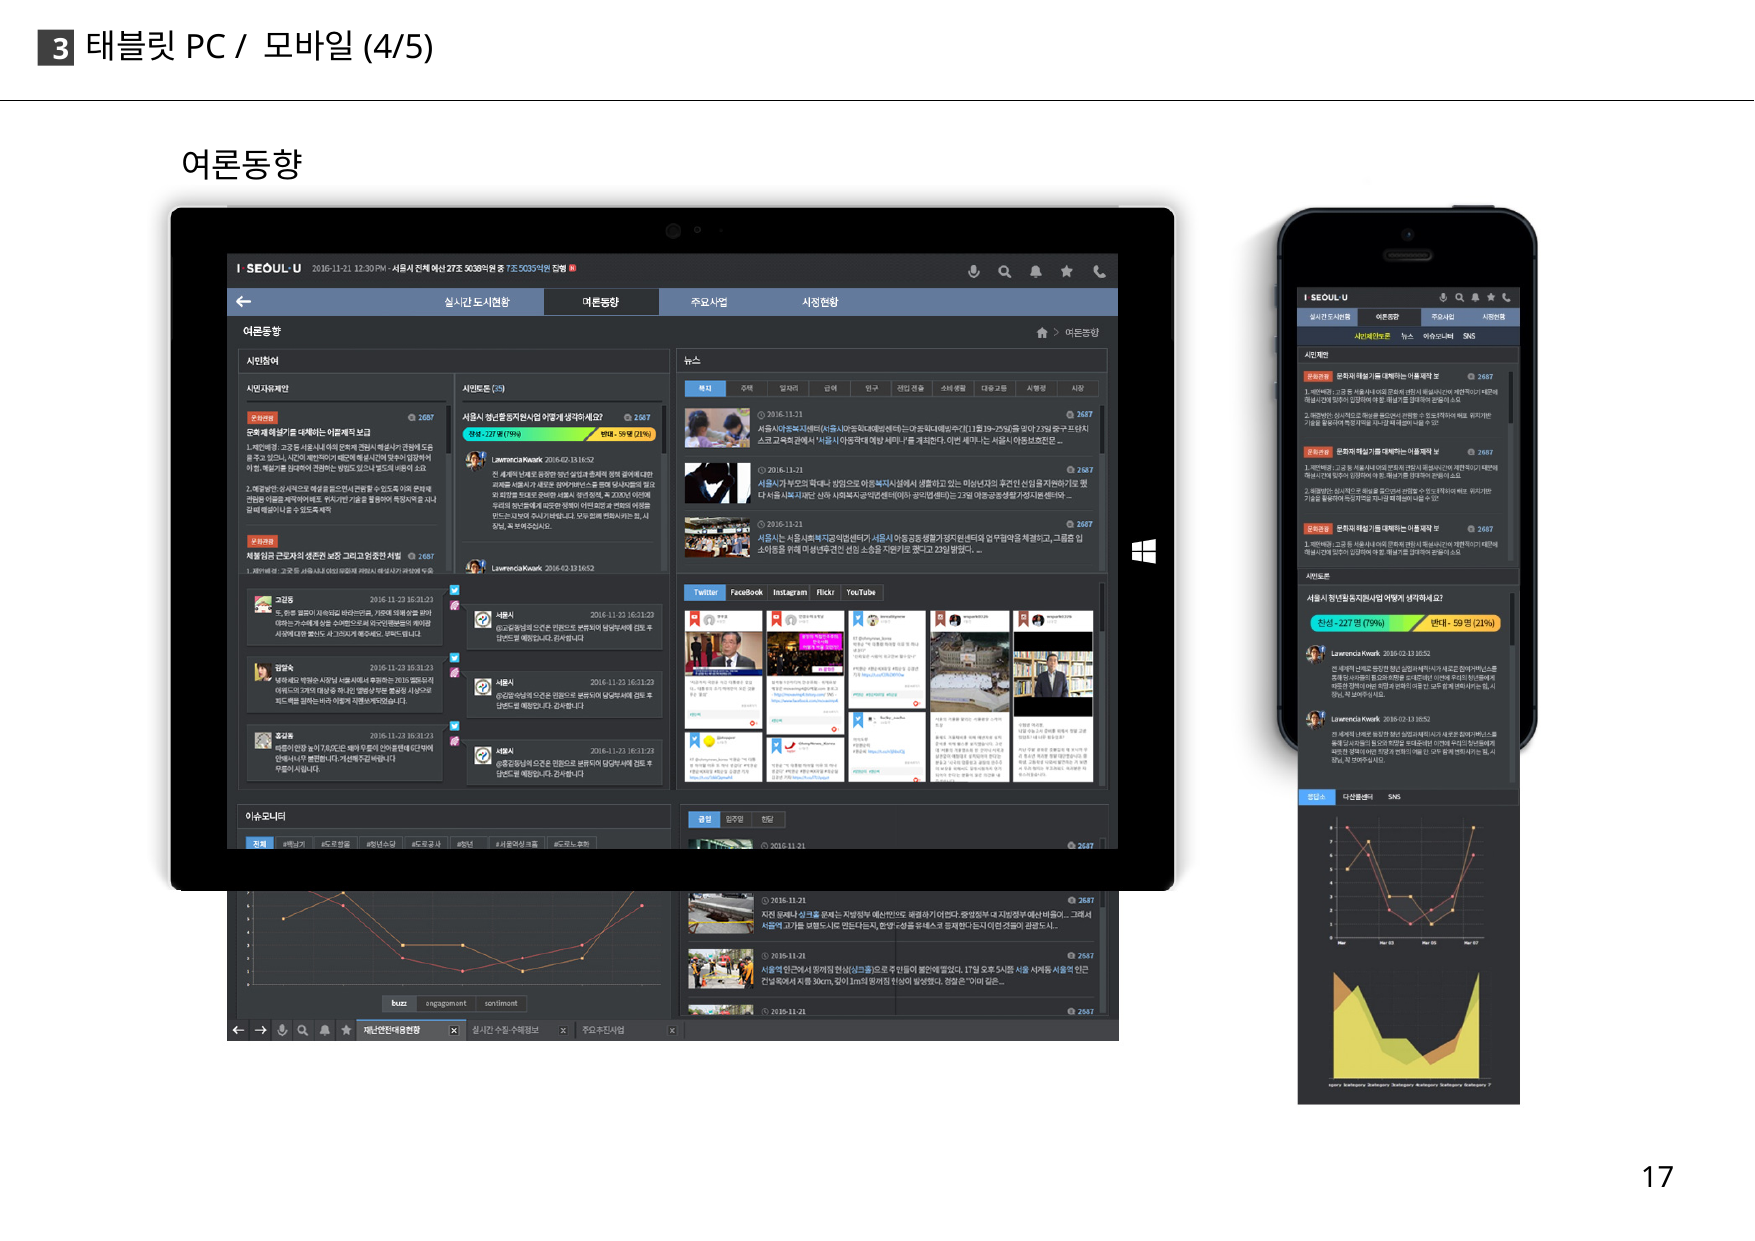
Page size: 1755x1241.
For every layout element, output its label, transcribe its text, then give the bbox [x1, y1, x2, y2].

text_box 3 [35, 27, 71, 68]
picture [144, 109, 1204, 1108]
text_box 태블릿PC / 모바일(4/5) [71, 17, 449, 73]
picture [1228, 151, 1577, 1155]
